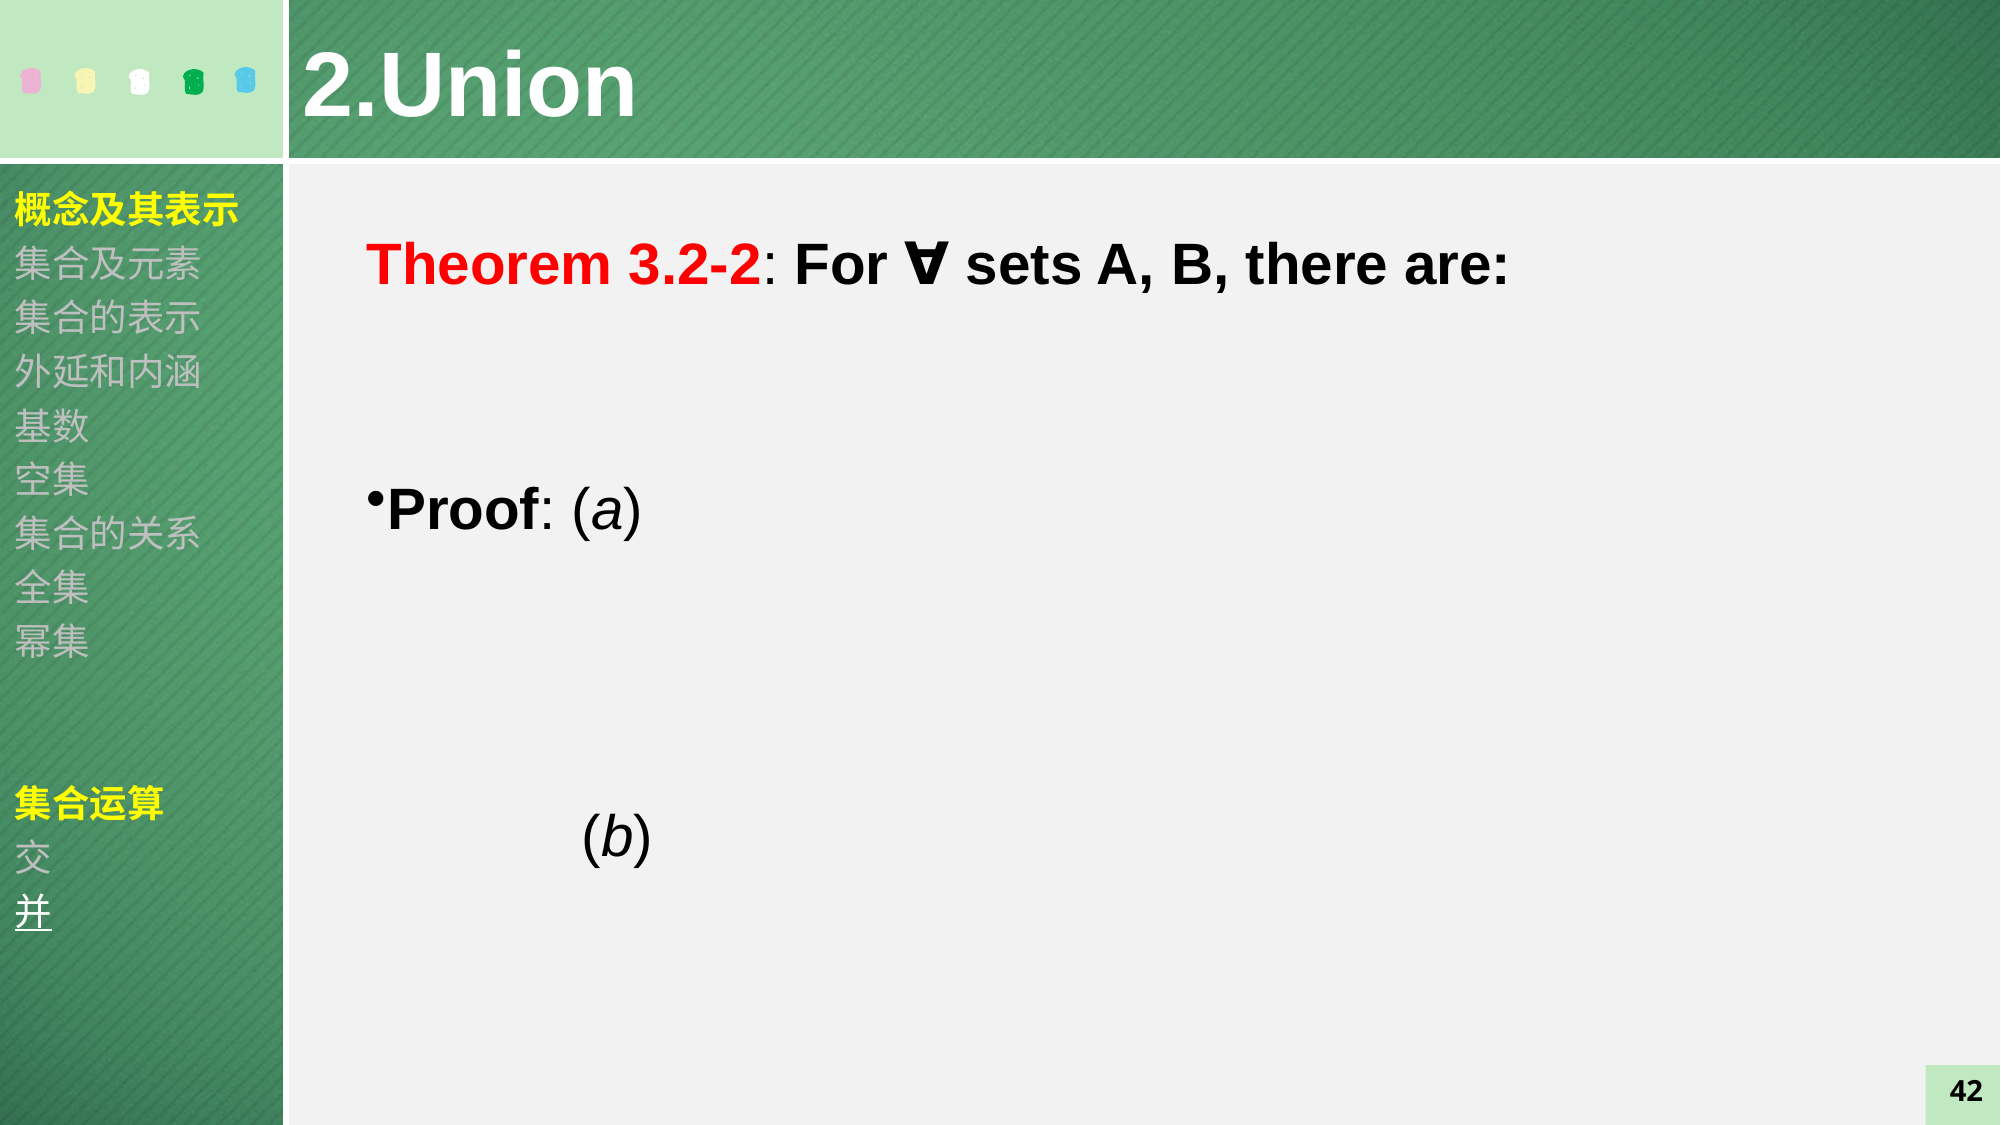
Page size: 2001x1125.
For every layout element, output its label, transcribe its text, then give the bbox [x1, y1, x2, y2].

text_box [19, 65, 258, 95]
text_box 概念及其表示 集合及元素 集合的表示 外延和内涵 基数 空集 集合的关系 全集 幂集 集合运算 交 并 [0, 170, 277, 995]
slide_number 42 [1925, 1065, 2000, 1125]
picture [0, 164, 283, 1125]
text_box 2.Union [288, 16, 1981, 142]
picture [289, 0, 2000, 158]
